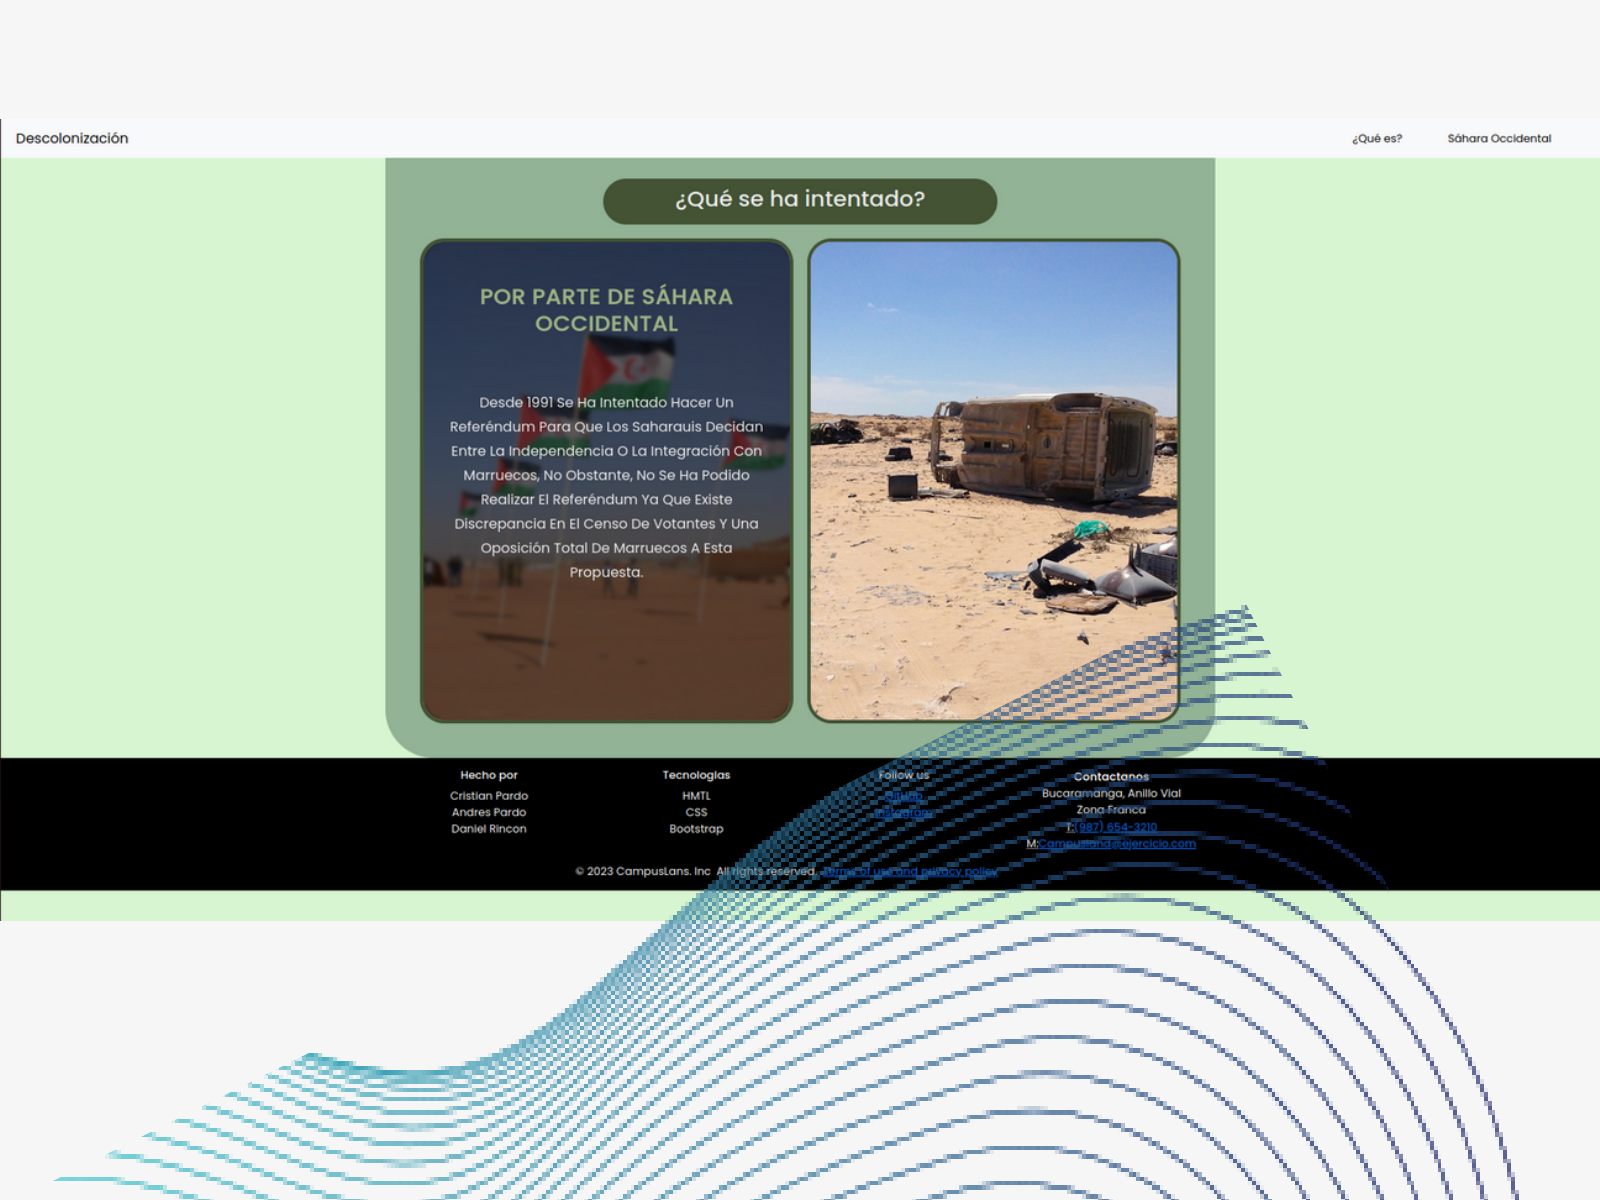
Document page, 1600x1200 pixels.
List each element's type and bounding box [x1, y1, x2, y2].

text_box [0, 119, 1600, 921]
text_box [15, 588, 1545, 1200]
